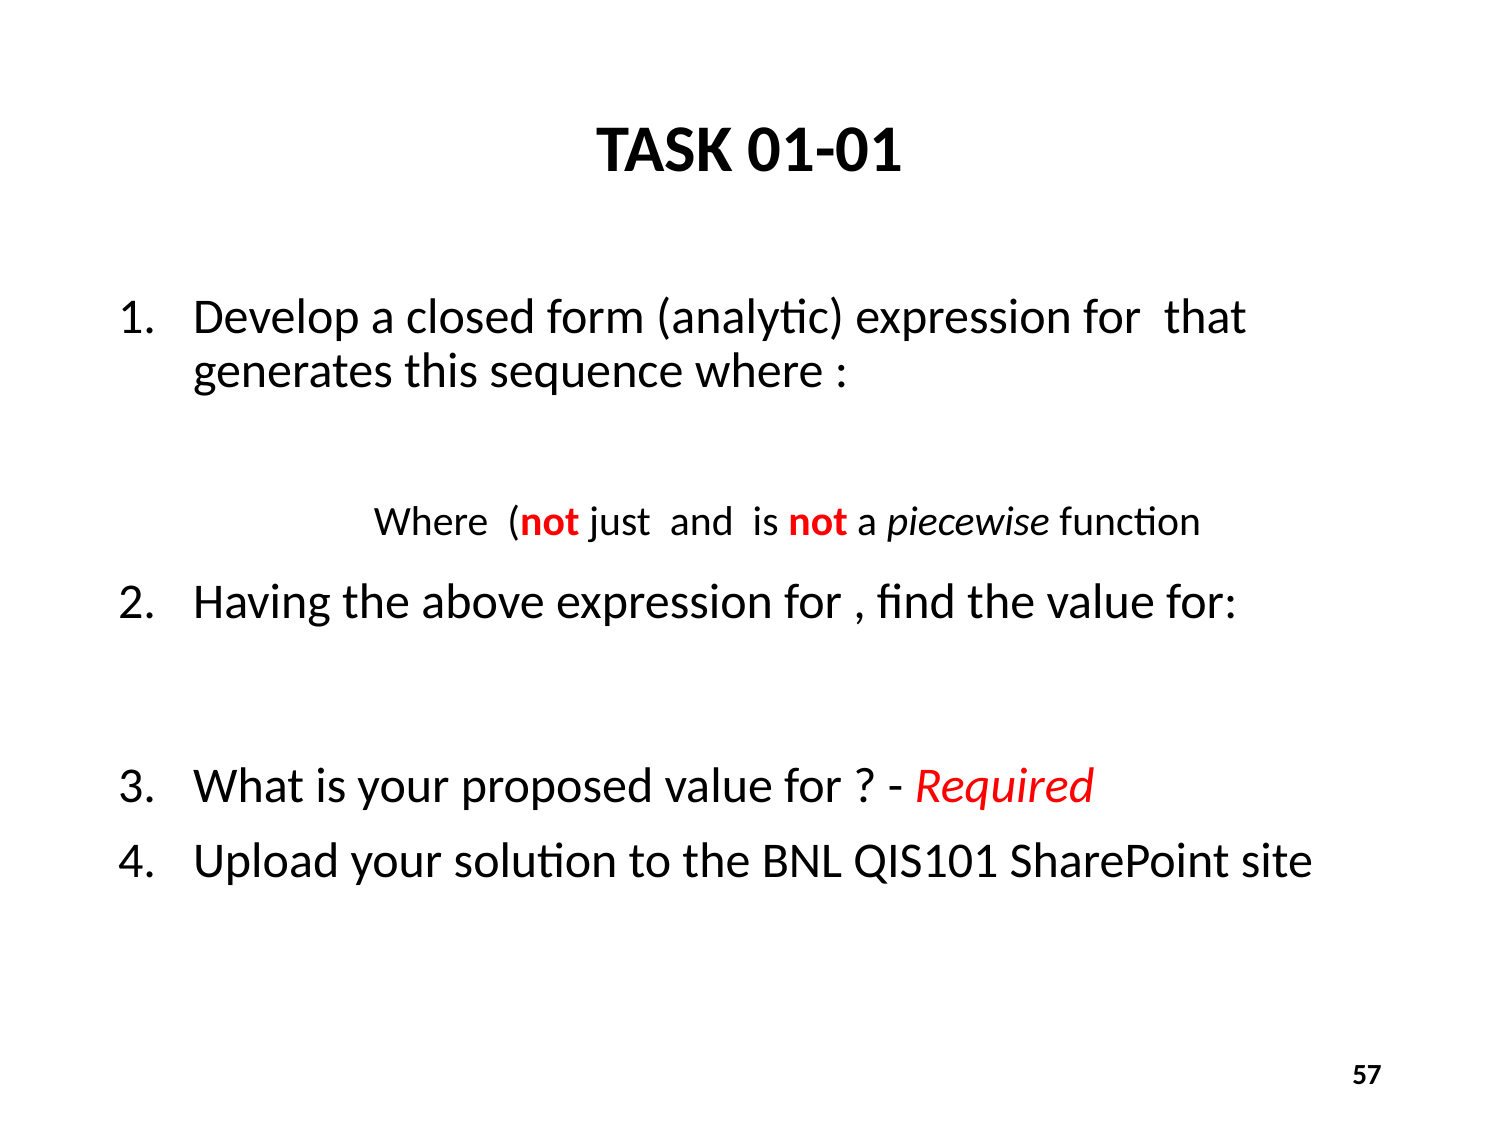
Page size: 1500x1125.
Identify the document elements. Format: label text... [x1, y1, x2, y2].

slide_number 57 [1059, 1042, 1397, 1103]
title TASK 01-01 [103, 59, 1397, 241]
